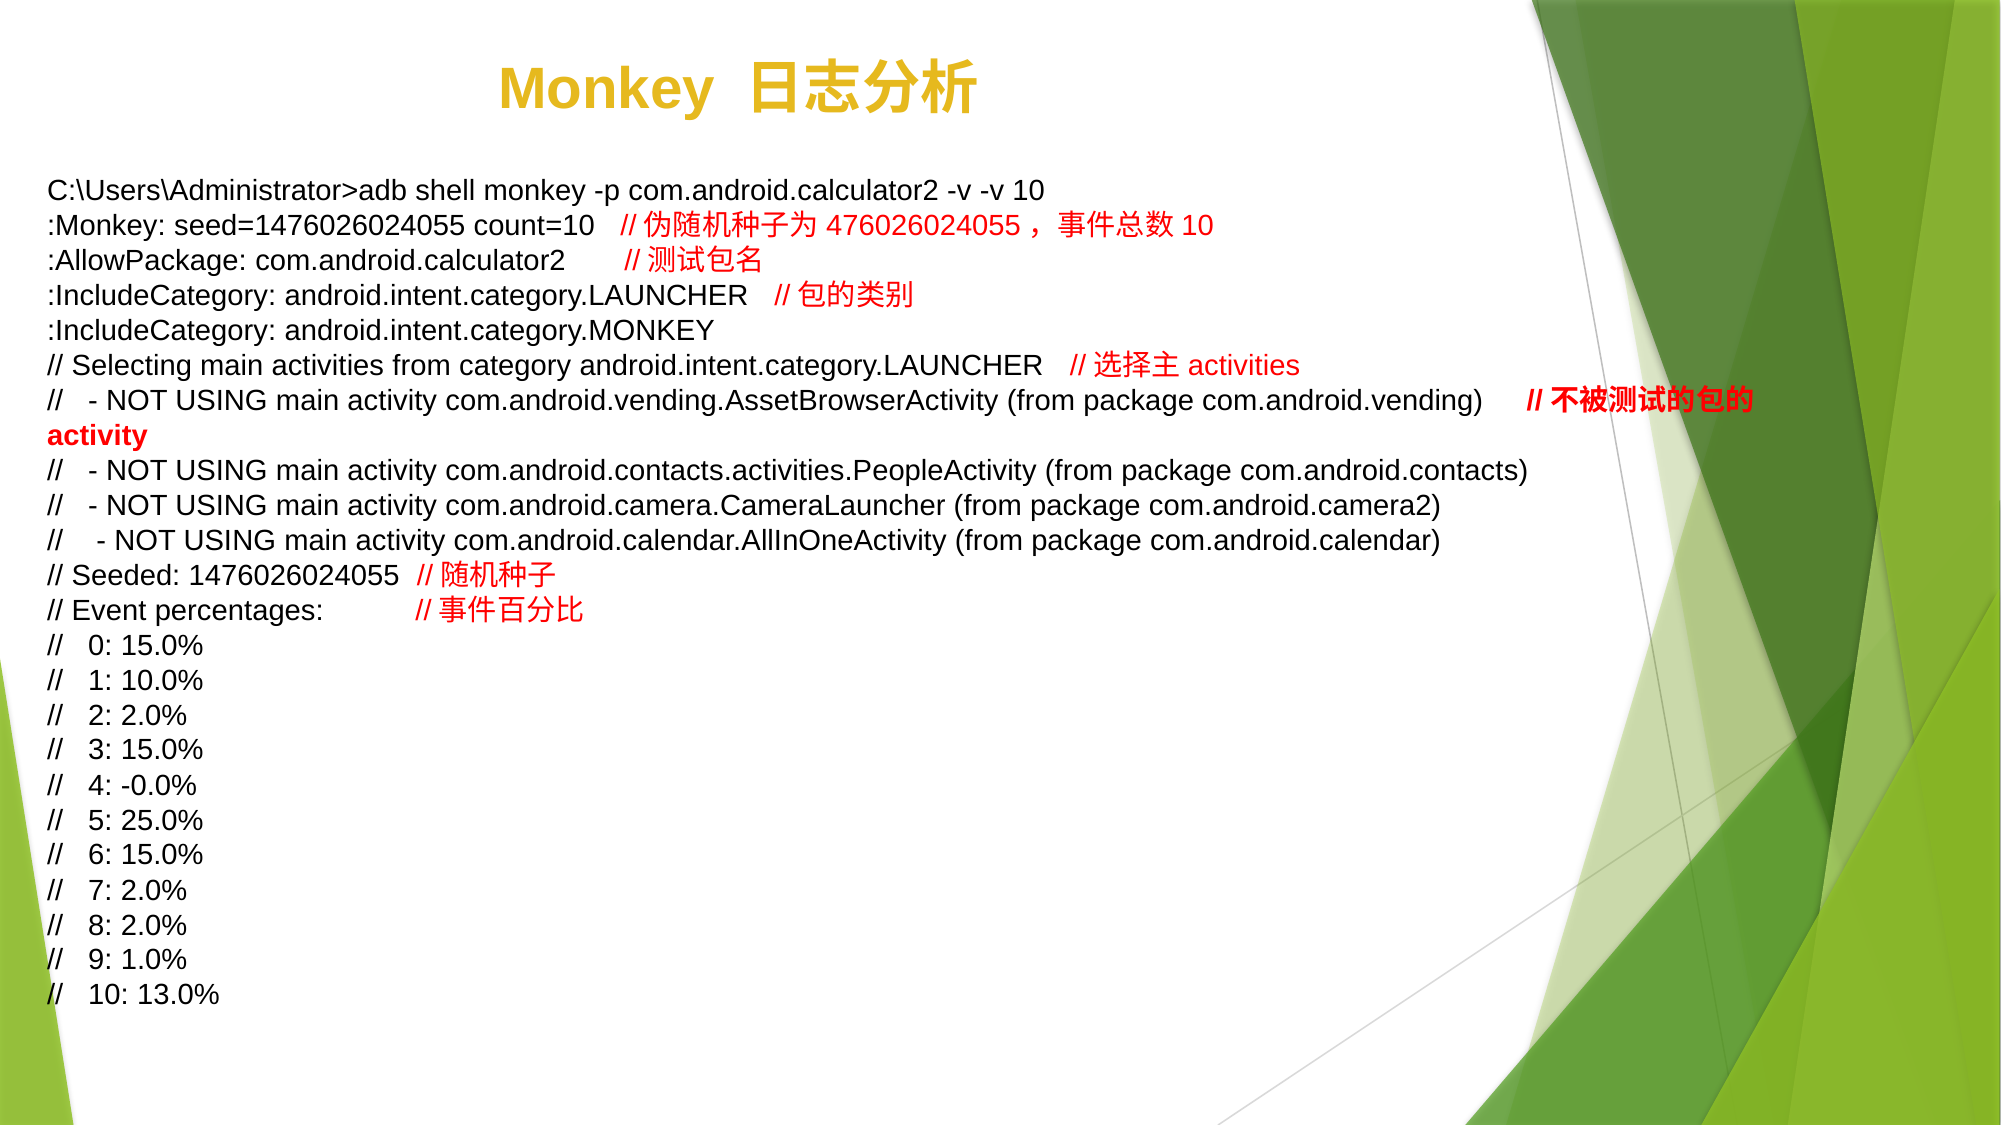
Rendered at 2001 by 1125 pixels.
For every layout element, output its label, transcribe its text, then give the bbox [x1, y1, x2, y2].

text_box C:\Users\Administrator>adb shell monkey -p com.android.calculator2 -v -v 10 :Monkey: seed=1476026024055 count=10 //伪随机种子为476026024055，事件总数10 :AllowPackage: com.android.calculator2 //测试包名 :IncludeCategory: android.intent.category.LAUNCHER //包的类别 :IncludeCategory: android.intent.category.MONKEY // Selecting main activities from category android.intent.category.LAUNCHER //选择主activities // - NOT USING main activity com.android.vending.AssetBrowserActivity (from package com.android.vending) //不被测试的包的activity // - NOT USING main activity com.android.contacts.activities.PeopleActivity (from package com.android.contacts) // - NOT USING main activity com.android.camera.CameraLauncher (from package com.android.camera2) // - NOT USING main activity com.android.calendar.AllInOneActivity (from package com.android.calendar) // Seeded: 1476026024055 //随机种子 // Event percentages: //事件百分比 // 0: 15.0% // 1: 10.0% // 2: 2.0% // 3: 15.0% // 4: -0.0% // 5: 25.0% // 6: 15.0% // 7: 2.0% // 8: 2.0% // 9: 1.0% // 10: 13.0% [32, 164, 1880, 1053]
text_box Monkey 日志分析 [272, 42, 1325, 128]
